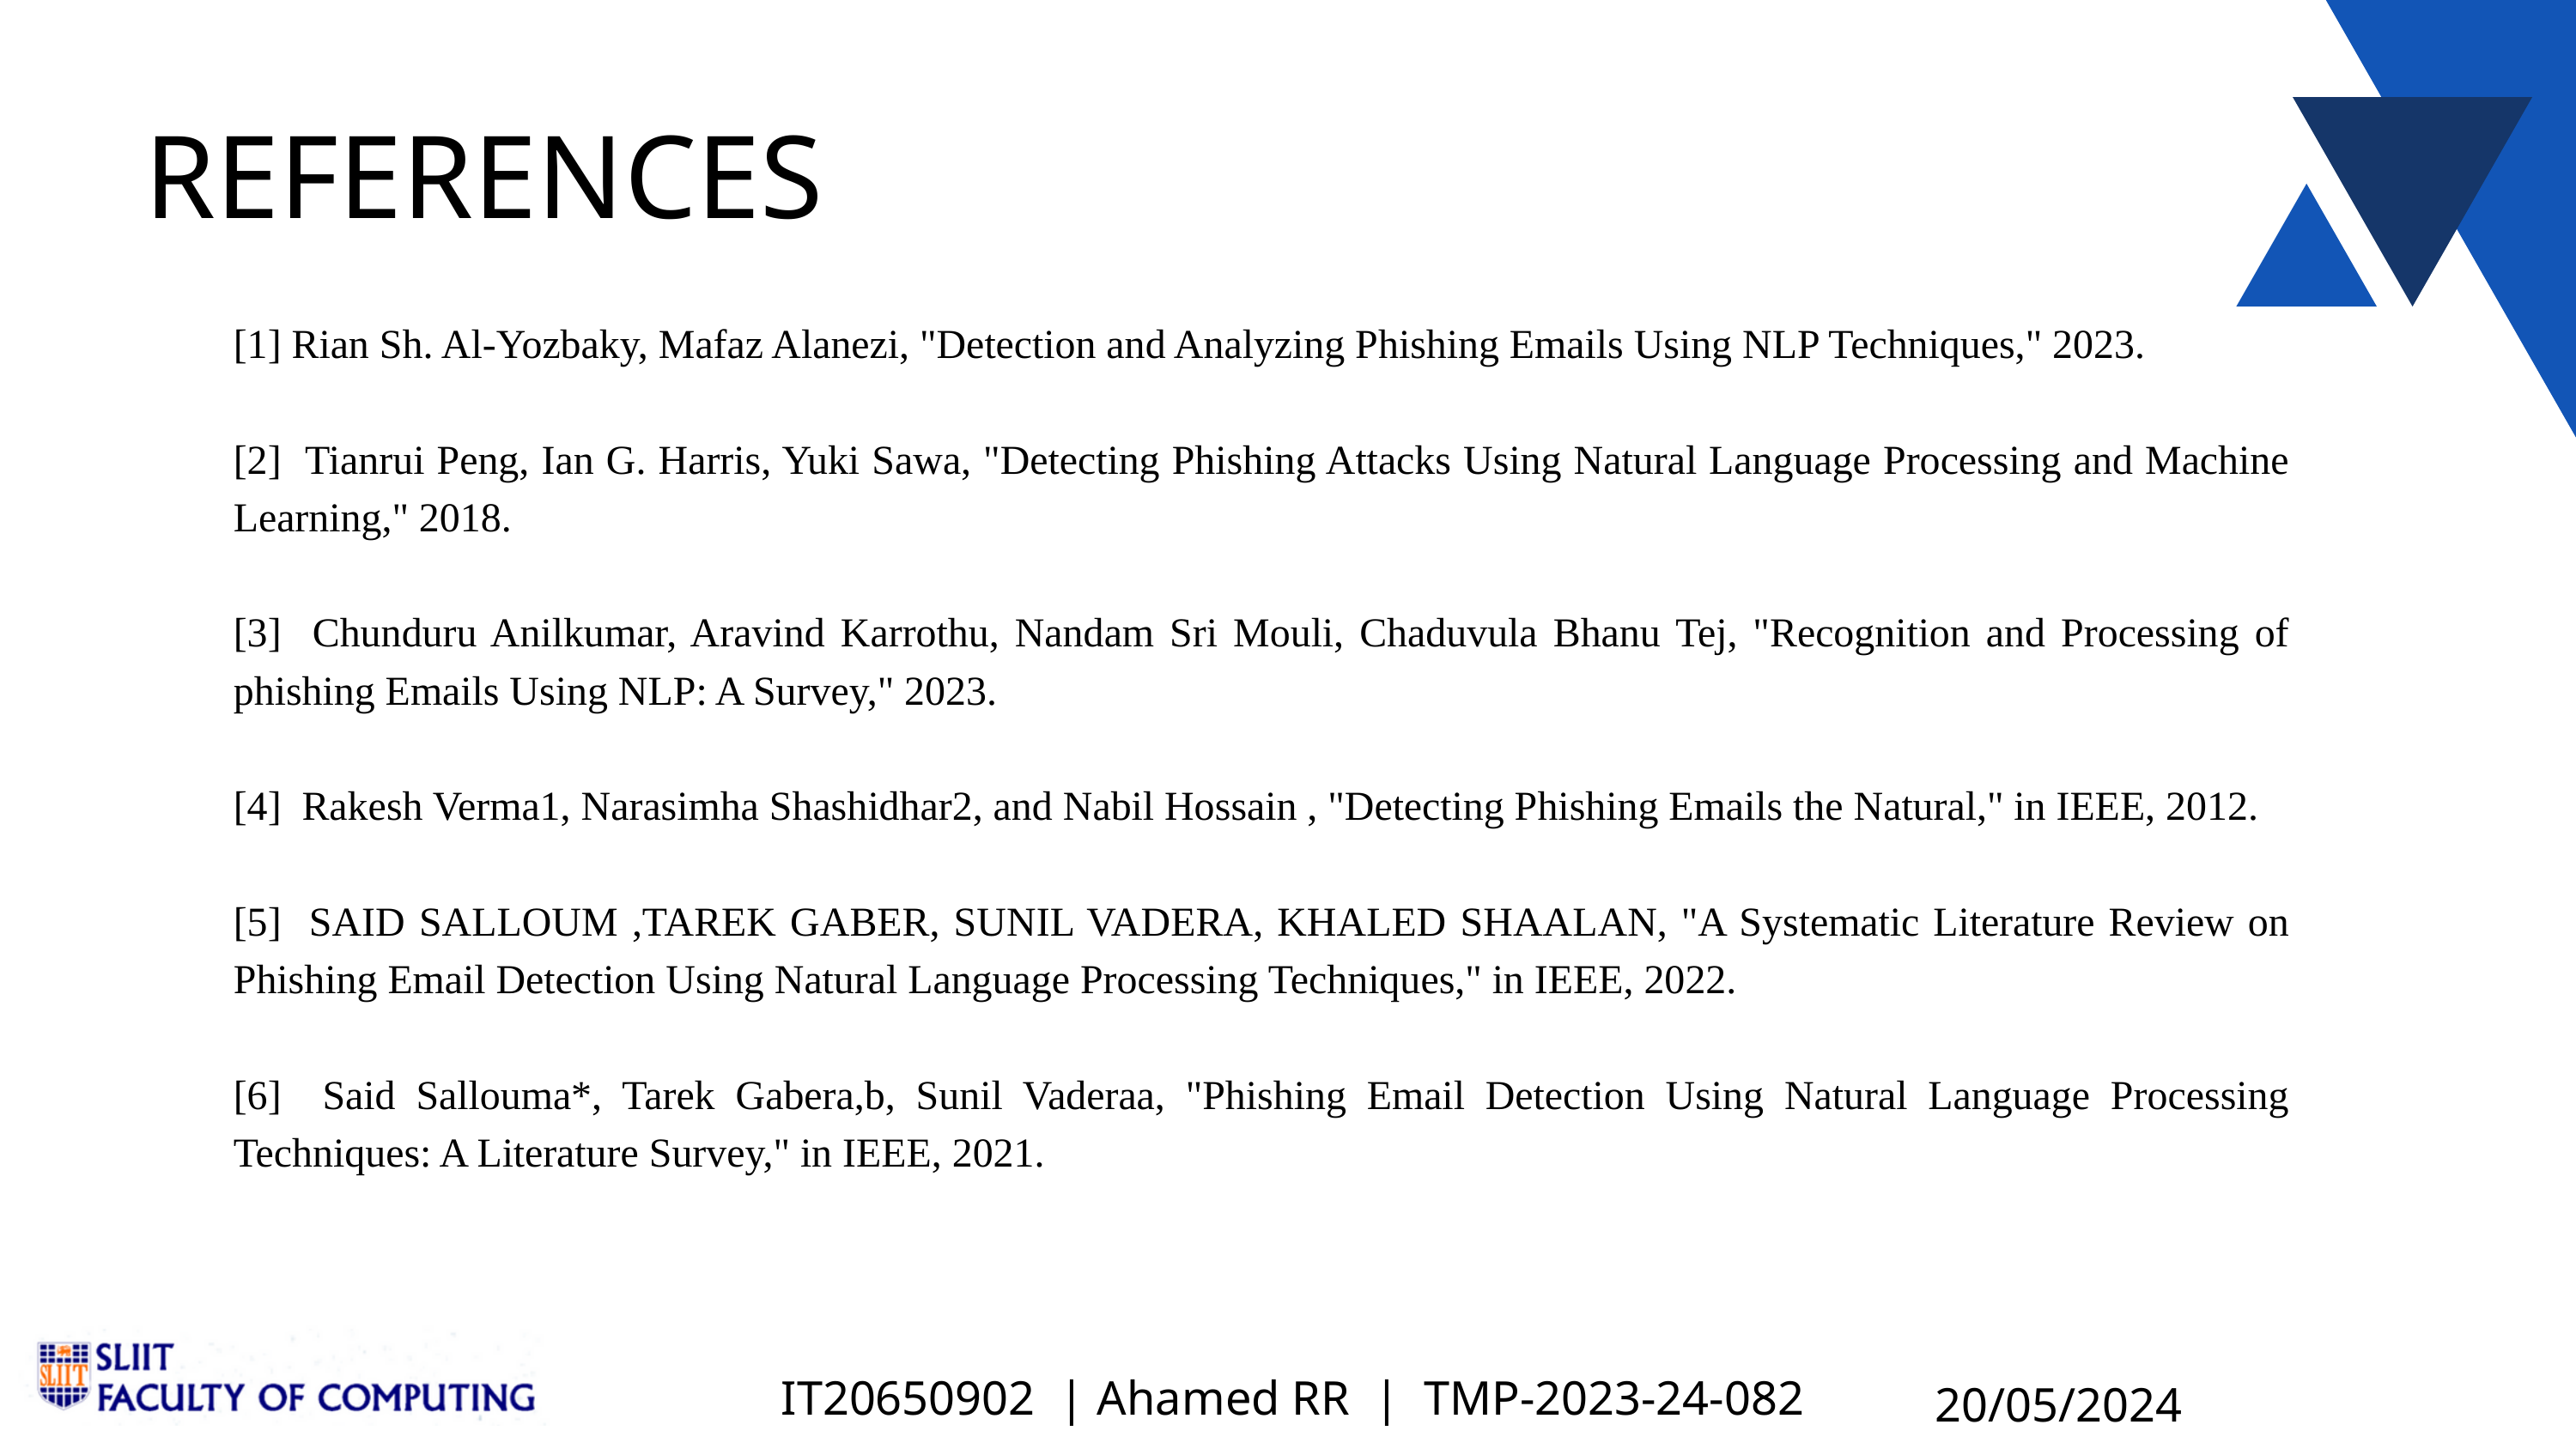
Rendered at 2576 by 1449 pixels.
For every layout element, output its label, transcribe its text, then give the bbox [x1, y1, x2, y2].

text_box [2292, 96, 2533, 307]
text_box [18, 1319, 557, 1426]
text_box 20/05/2024 [1912, 1366, 2206, 1432]
text_box IT20650902 | Ahamed RR | TMP-2023-24-082 [687, 1359, 1899, 1425]
text_box REFERENCES [144, 105, 1044, 241]
text_box [1] Rian Sh. Al-Yozbaky, Mafaz Alanezi, "Detection and Analyzing Phishing Emails Using NLP Techniques," 2023. [2] Tianrui Peng, Ian G. Harris, Yuki Sawa, "Detecting Phishing Attacks Using Natural Language Processing and Machine Learning," 2018. [3] Chunduru Anilkumar, Aravind Karrothu, Nandam Sri Mouli, Chaduvula Bhanu Tej, "Recognition and Processing of phishing Emails Using NLP: A Survey," 2023. [4] Rakesh Verma1, Narasimha Shashidhar2, and Nabil Hossain , "Detecting Phishing Emails the Natural," in IEEE, 2012. [5] SAID SALLOUM ,TAREK GABER, SUNIL VADERA, KHALED SHAALAN, "A Systematic Literature Review on Phishing Email Detection Using Natural Language Processing Techniques," in IEEE, 2022. [6] Said Sallouma*, Tarek Gabera,b, Sunil Vaderaa, "Phishing Email Detection Using Natural Language Processing Techniques: A Literature Survey," in IEEE, 2021. [233, 308, 2293, 1231]
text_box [2236, 183, 2378, 307]
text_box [2193, 0, 2576, 521]
